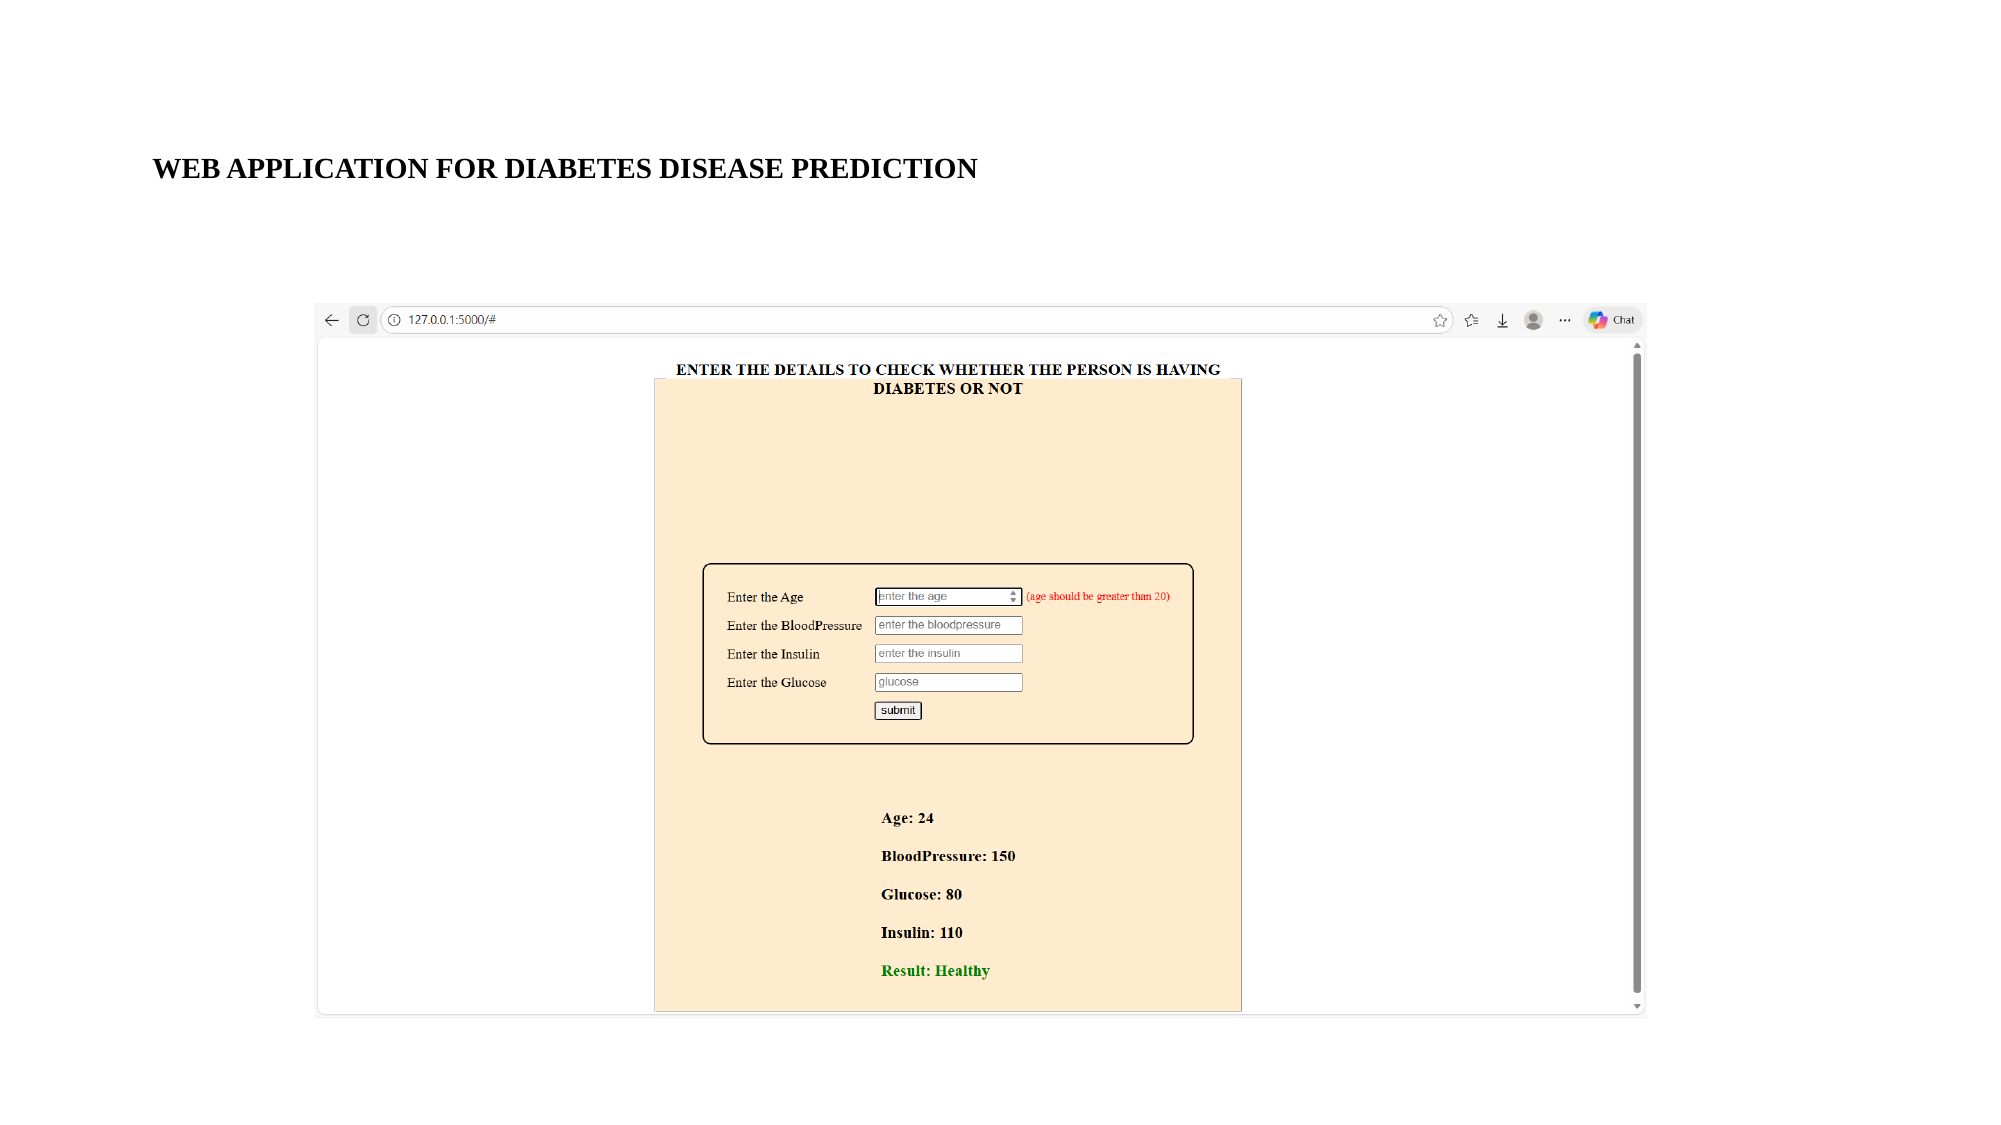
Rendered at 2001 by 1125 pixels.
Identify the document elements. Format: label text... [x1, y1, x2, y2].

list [314, 303, 1647, 1018]
title WEB APPLICATION FOR DIABETES DISEASE PREDICTION [137, 59, 1863, 278]
